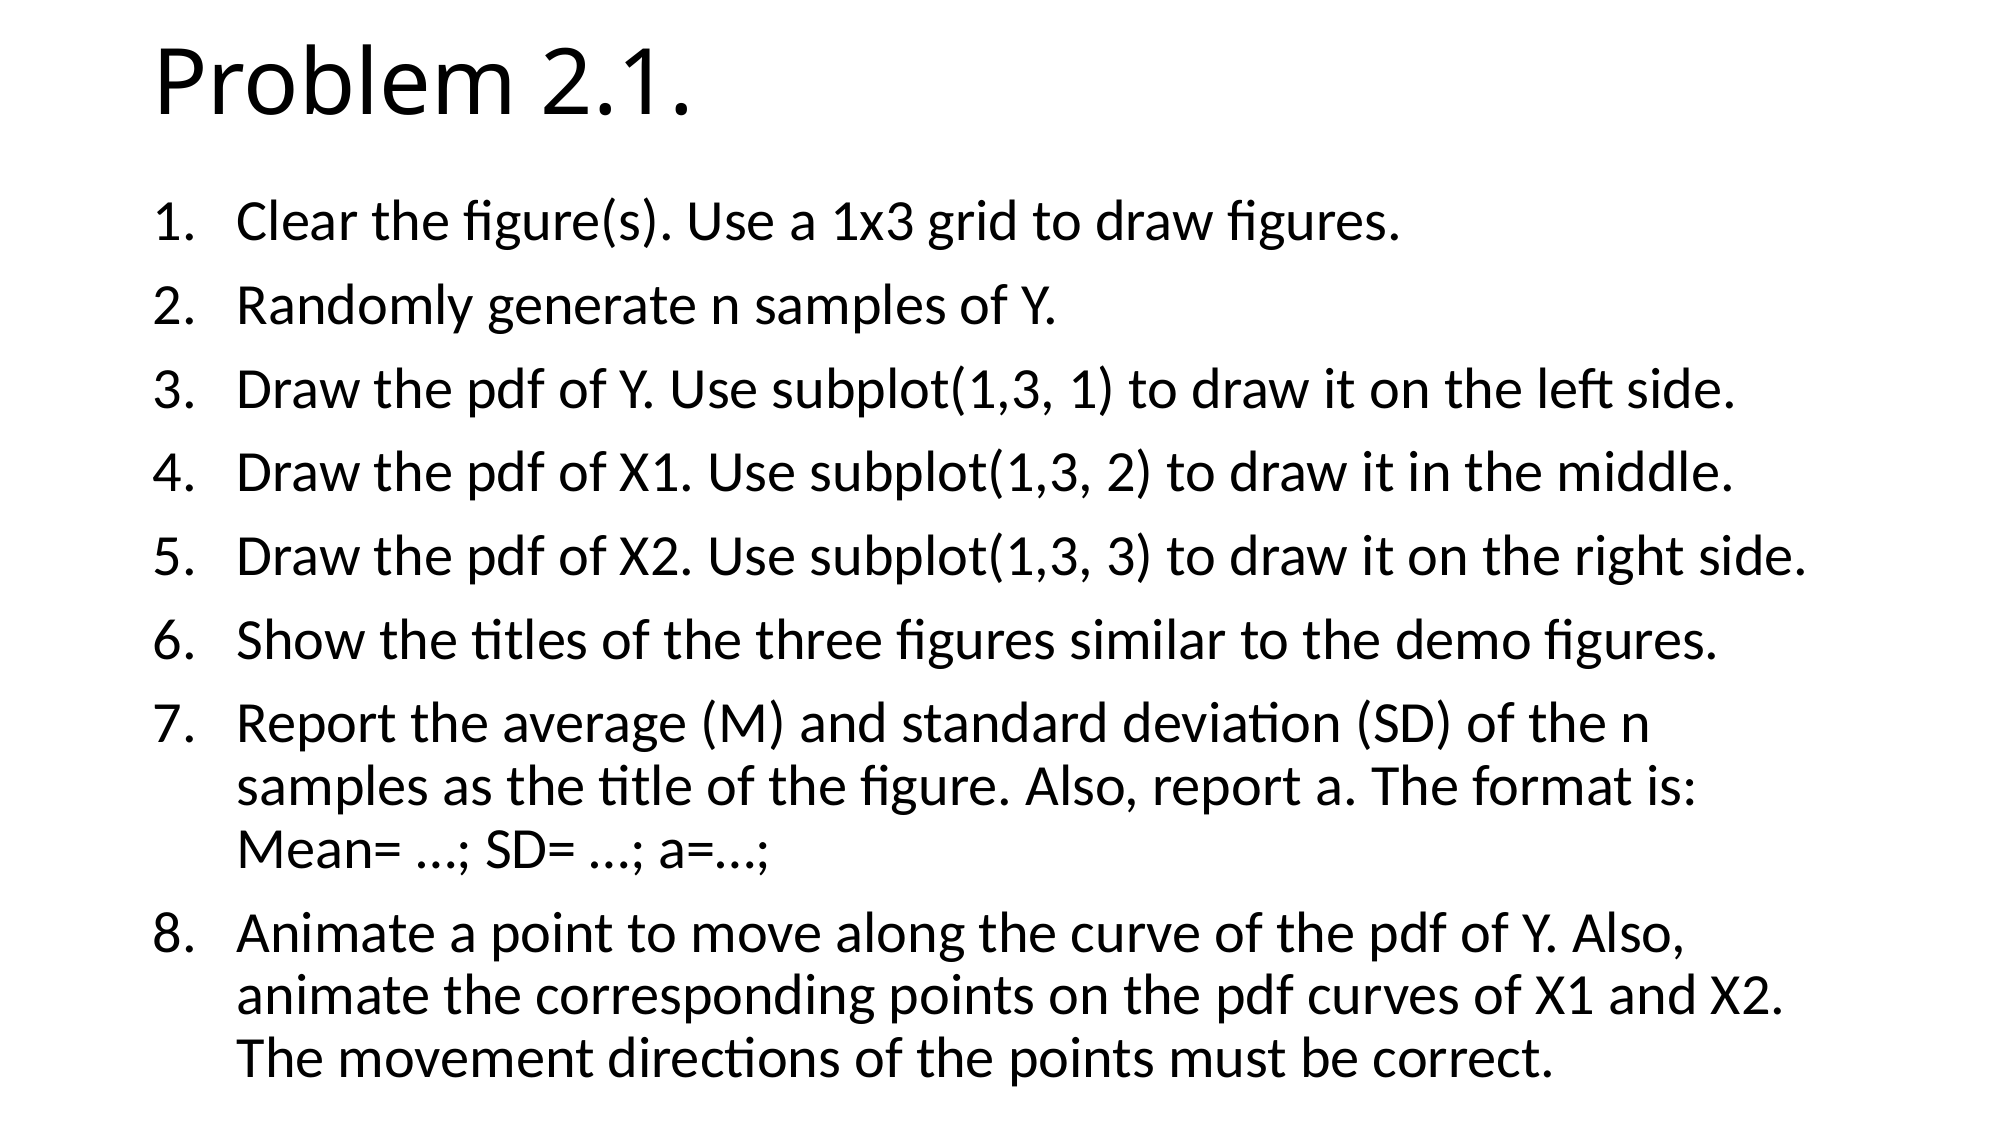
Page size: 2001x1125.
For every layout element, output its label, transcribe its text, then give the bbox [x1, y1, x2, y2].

title Problem 2.1. [137, 0, 1863, 182]
list Clear the figure(s). Use a 1x3 grid to draw figures. Randomly generate n samples of Y. Draw the pdf of Y. Use subplot(1,3, 1) to draw it on the left side. Draw the pdf of X1. Use subplot(1,3, 2) to draw it in the middle. Draw the pdf of X2. Use subplot(1,3, 3) to draw it on the right side. Show the titles of the three figures similar to the demo figures. Report the average (M) and standard deviation (SD) of the n samples as the title of the figure. Also, report a. The format is: Mean= …; SD= …; a=…; Animate a point to move along the curve of the pdf of Y. Also, animate the corresponding points on the pdf curves of X1 and X2. The movement directions of the points must be correct. [137, 182, 1863, 1125]
